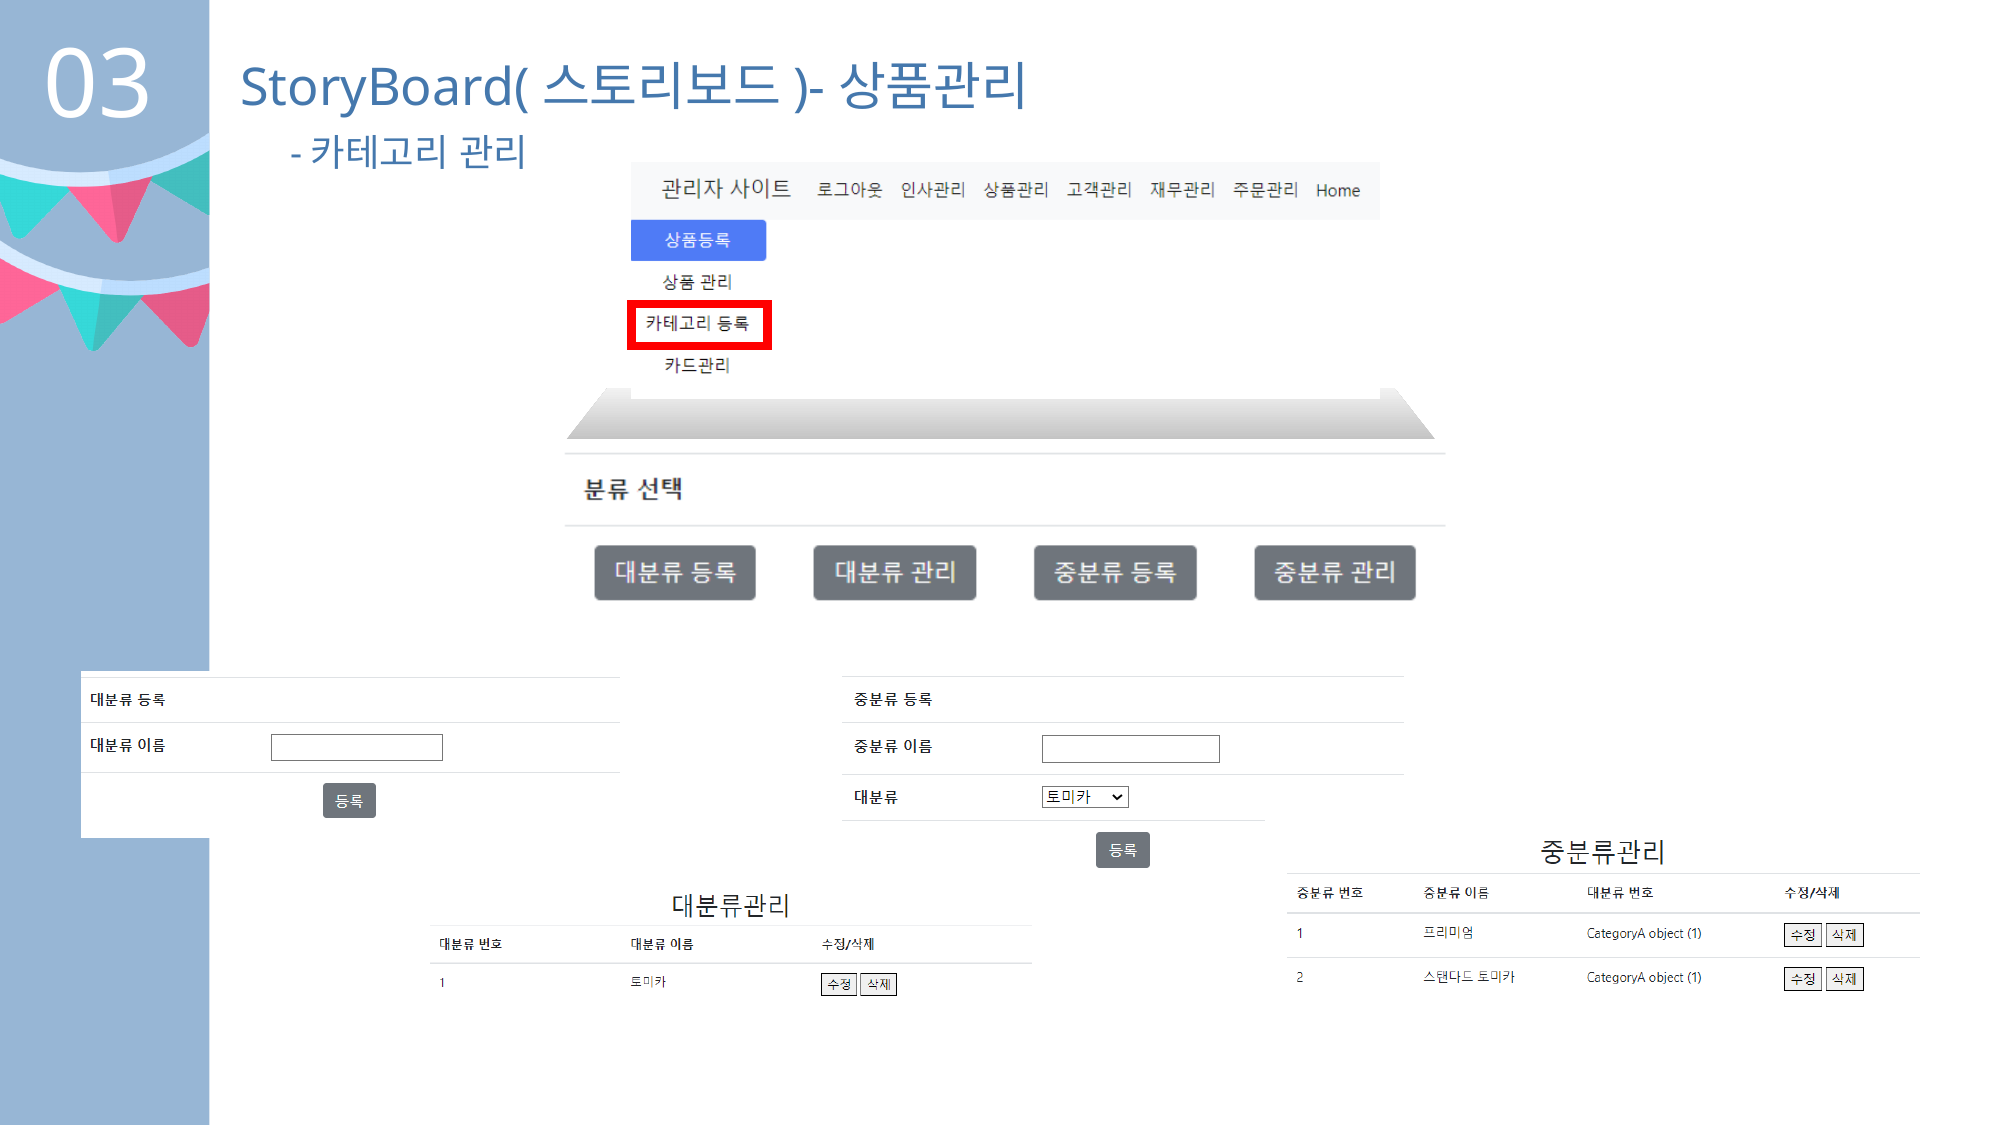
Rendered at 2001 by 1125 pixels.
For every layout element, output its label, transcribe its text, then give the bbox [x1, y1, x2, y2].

picture [0, 130, 210, 352]
text_box 03 [28, 14, 277, 144]
picture [416, 672, 1930, 1017]
picture [80, 671, 632, 839]
text_box [0, 354, 212, 1125]
text_box [565, 385, 1436, 437]
text_box -카테고리 관리 [275, 121, 1202, 182]
picture [548, 439, 1463, 625]
text_box [0, 0, 212, 129]
picture [631, 162, 1380, 399]
text_box StoryBoard(스토리보드)-상품관리 [225, 45, 1152, 124]
